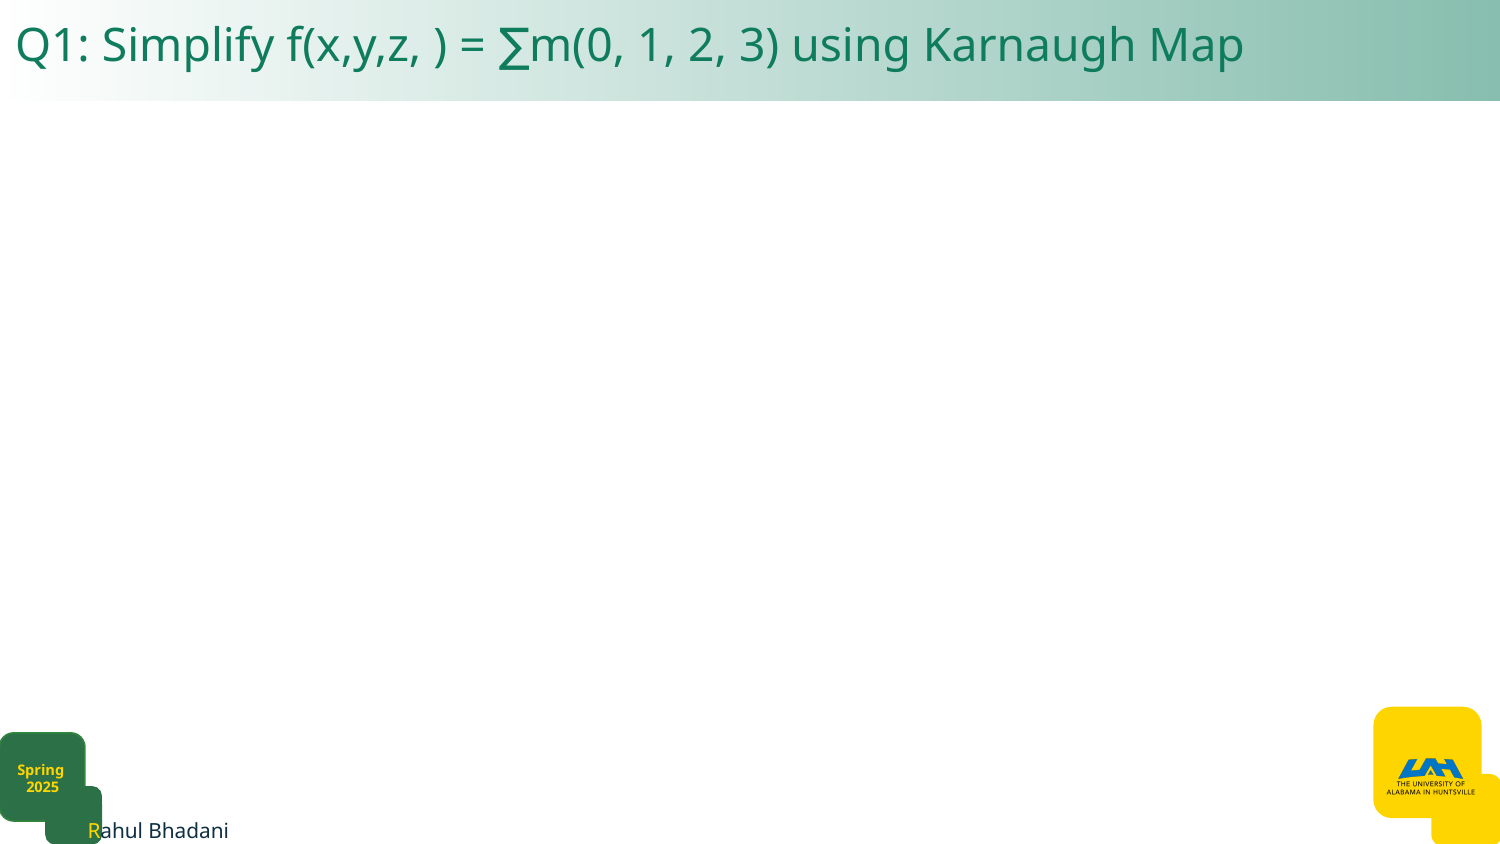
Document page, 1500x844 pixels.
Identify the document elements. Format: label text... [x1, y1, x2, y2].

picture [1386, 758, 1475, 795]
title Q1: Simplify f(x,y,z, ) = ∑m(0, 1, 2, 3) using Karnaugh Map [0, 0, 1500, 101]
